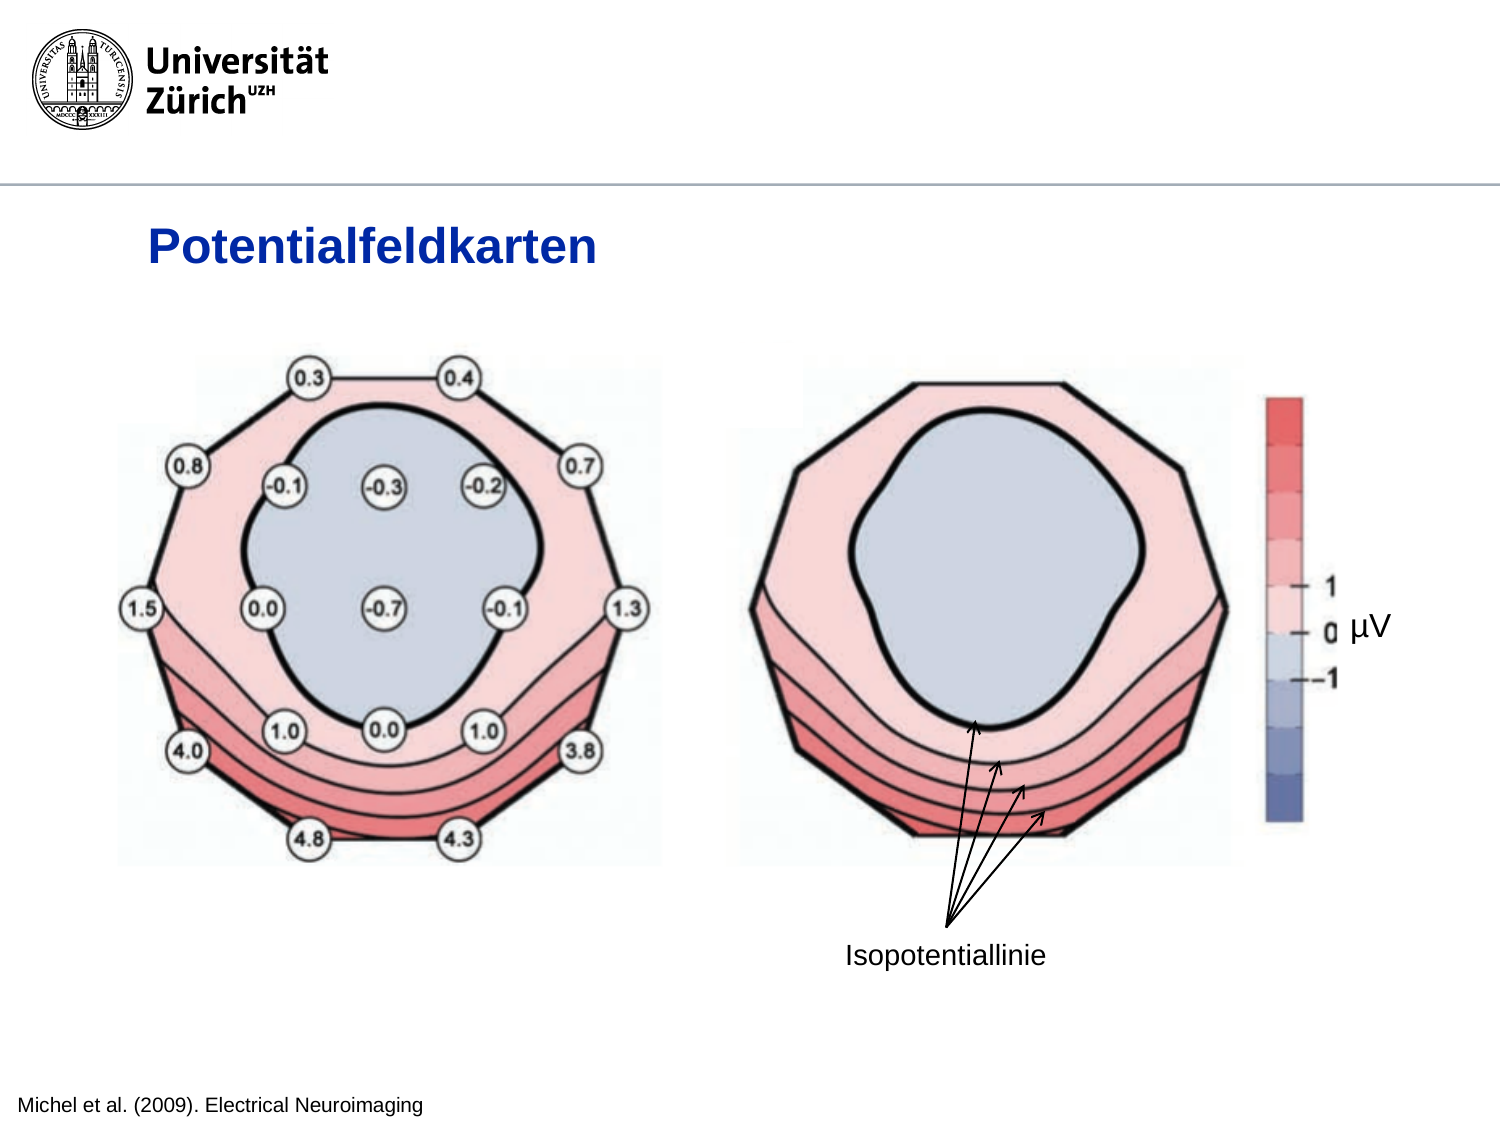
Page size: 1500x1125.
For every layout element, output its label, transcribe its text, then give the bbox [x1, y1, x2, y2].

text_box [94, 337, 1406, 980]
picture [26, 23, 334, 136]
text_box Michel et al. (2009). Electrical Neuroimaging [2, 1084, 439, 1125]
title Potentialfeldkarten [147, 208, 1353, 291]
